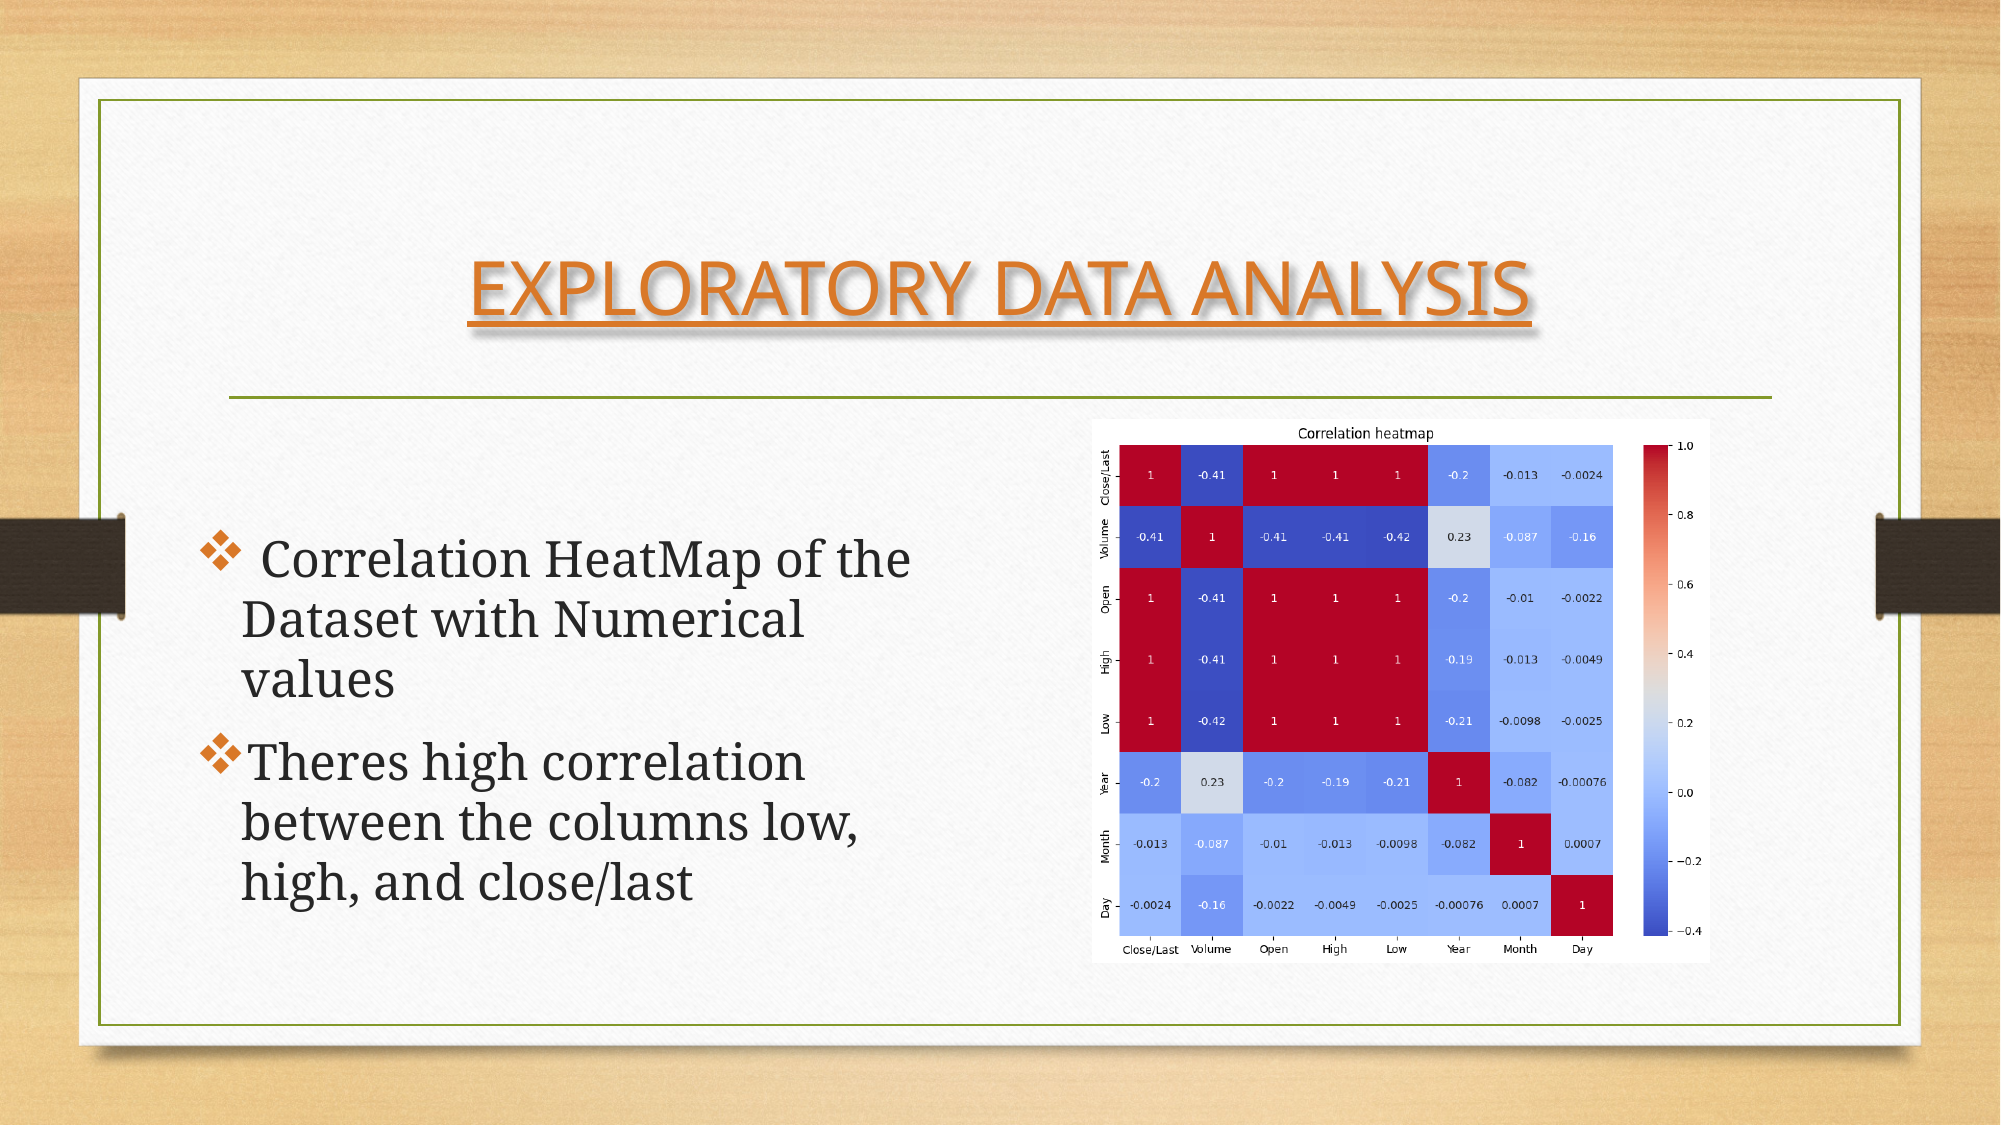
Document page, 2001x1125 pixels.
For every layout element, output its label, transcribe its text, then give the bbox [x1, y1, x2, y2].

list Correlation HeatMap of the Dataset with Numerical values Theres high correlation between the columns low, high, and close/last [180, 520, 942, 963]
picture [0, 0, 2001, 1125]
title EXPLORATORY DATA ANALYSIS [212, 178, 1788, 393]
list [1091, 419, 1711, 964]
